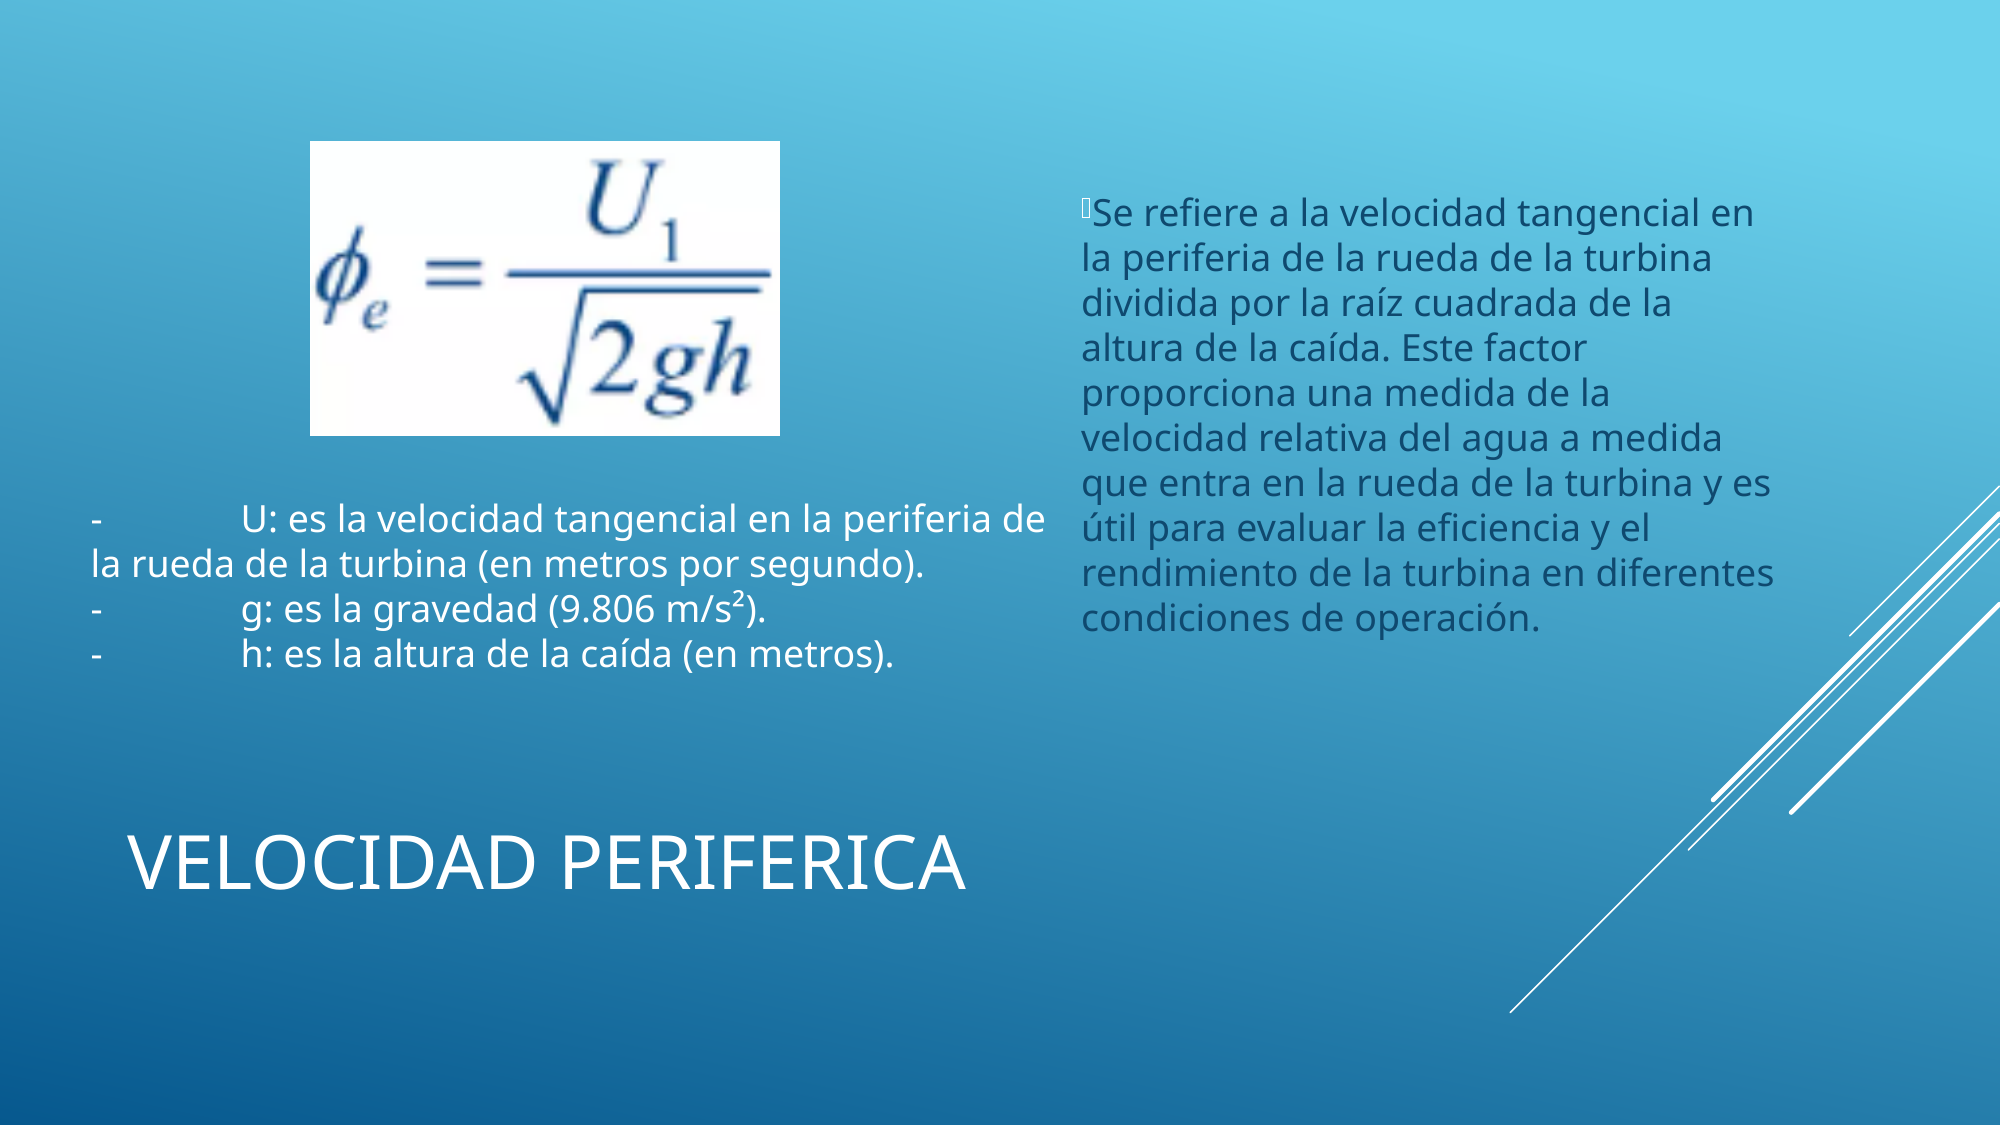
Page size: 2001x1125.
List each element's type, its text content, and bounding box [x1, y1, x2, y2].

text_box - U: es la velocidad tangencial en la periferia de la rueda de la turbina (en metros por segundo). - g: es la gravedad (9.806 m/s²). - h: es la altura de la caída (en metros). [75, 487, 1067, 682]
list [310, 141, 781, 436]
title Velocidad periferica [112, 736, 1513, 984]
text_box Se refiere a la velocidad tangencial en la periferia de la rueda de la turbina dividida por la raíz cuadrada de la altura de la caída. Este factor proporciona una medida de la velocidad relativa del agua a medida que entra en la rueda de la turbina y es útil para evaluar la eficiencia y el rendimiento de la turbina en diferentes condiciones de operación. [1066, 120, 1792, 707]
